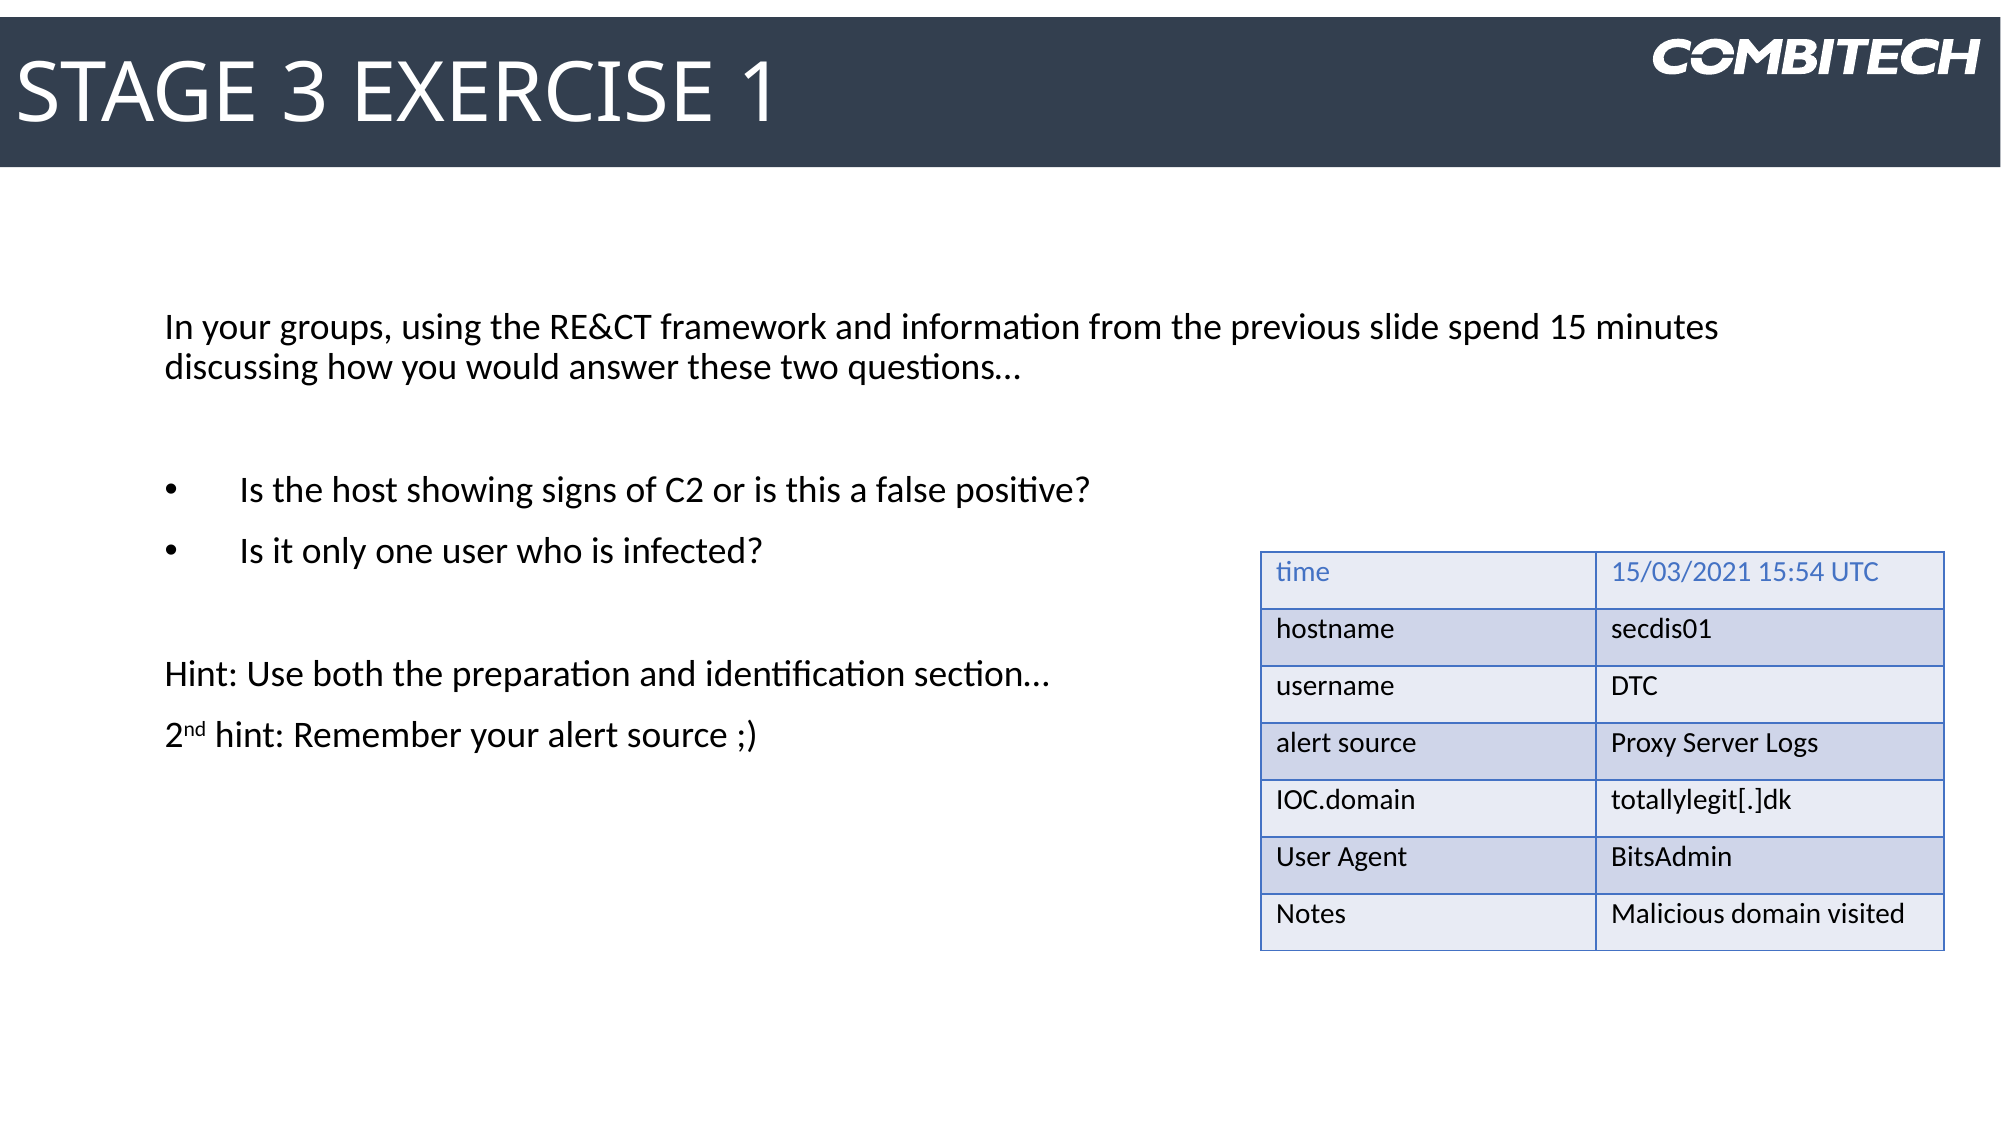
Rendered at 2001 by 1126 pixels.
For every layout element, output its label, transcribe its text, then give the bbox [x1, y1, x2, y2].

table_cell secdis01 [1597, 610, 1943, 665]
table_header time [1262, 553, 1595, 608]
table_cell Proxy Server Logs [1597, 724, 1943, 779]
table_cell IOC.domain [1262, 781, 1595, 836]
table_cell DTC [1597, 667, 1943, 722]
picture [1523, 845, 1959, 1126]
title Stage 3 Exercise 1 [0, 15, 1699, 175]
table_cell hostname [1262, 610, 1595, 665]
list In your groups, using the RE&CT framework and information from the previous slide spend 15 minutes discussing how you would answer these two questions… Is the host showing signs of C2 or is this a false positive? Is it only one user who is infected? Hint: Use both the preparation and identification section… 2nd hint: Remember your alert source ;) [137, 299, 1863, 1014]
table_cell totallylegit[.]dk [1597, 781, 1943, 836]
table_cell Notes [1262, 895, 1523, 950]
table_cell alert source [1262, 724, 1595, 779]
table_cell BitsAdmin [1597, 838, 1943, 845]
table_header 15/03/2021 15:54 UTC [1597, 553, 1943, 608]
table_cell User Agent [1262, 838, 1595, 893]
table_cell username [1262, 667, 1595, 722]
